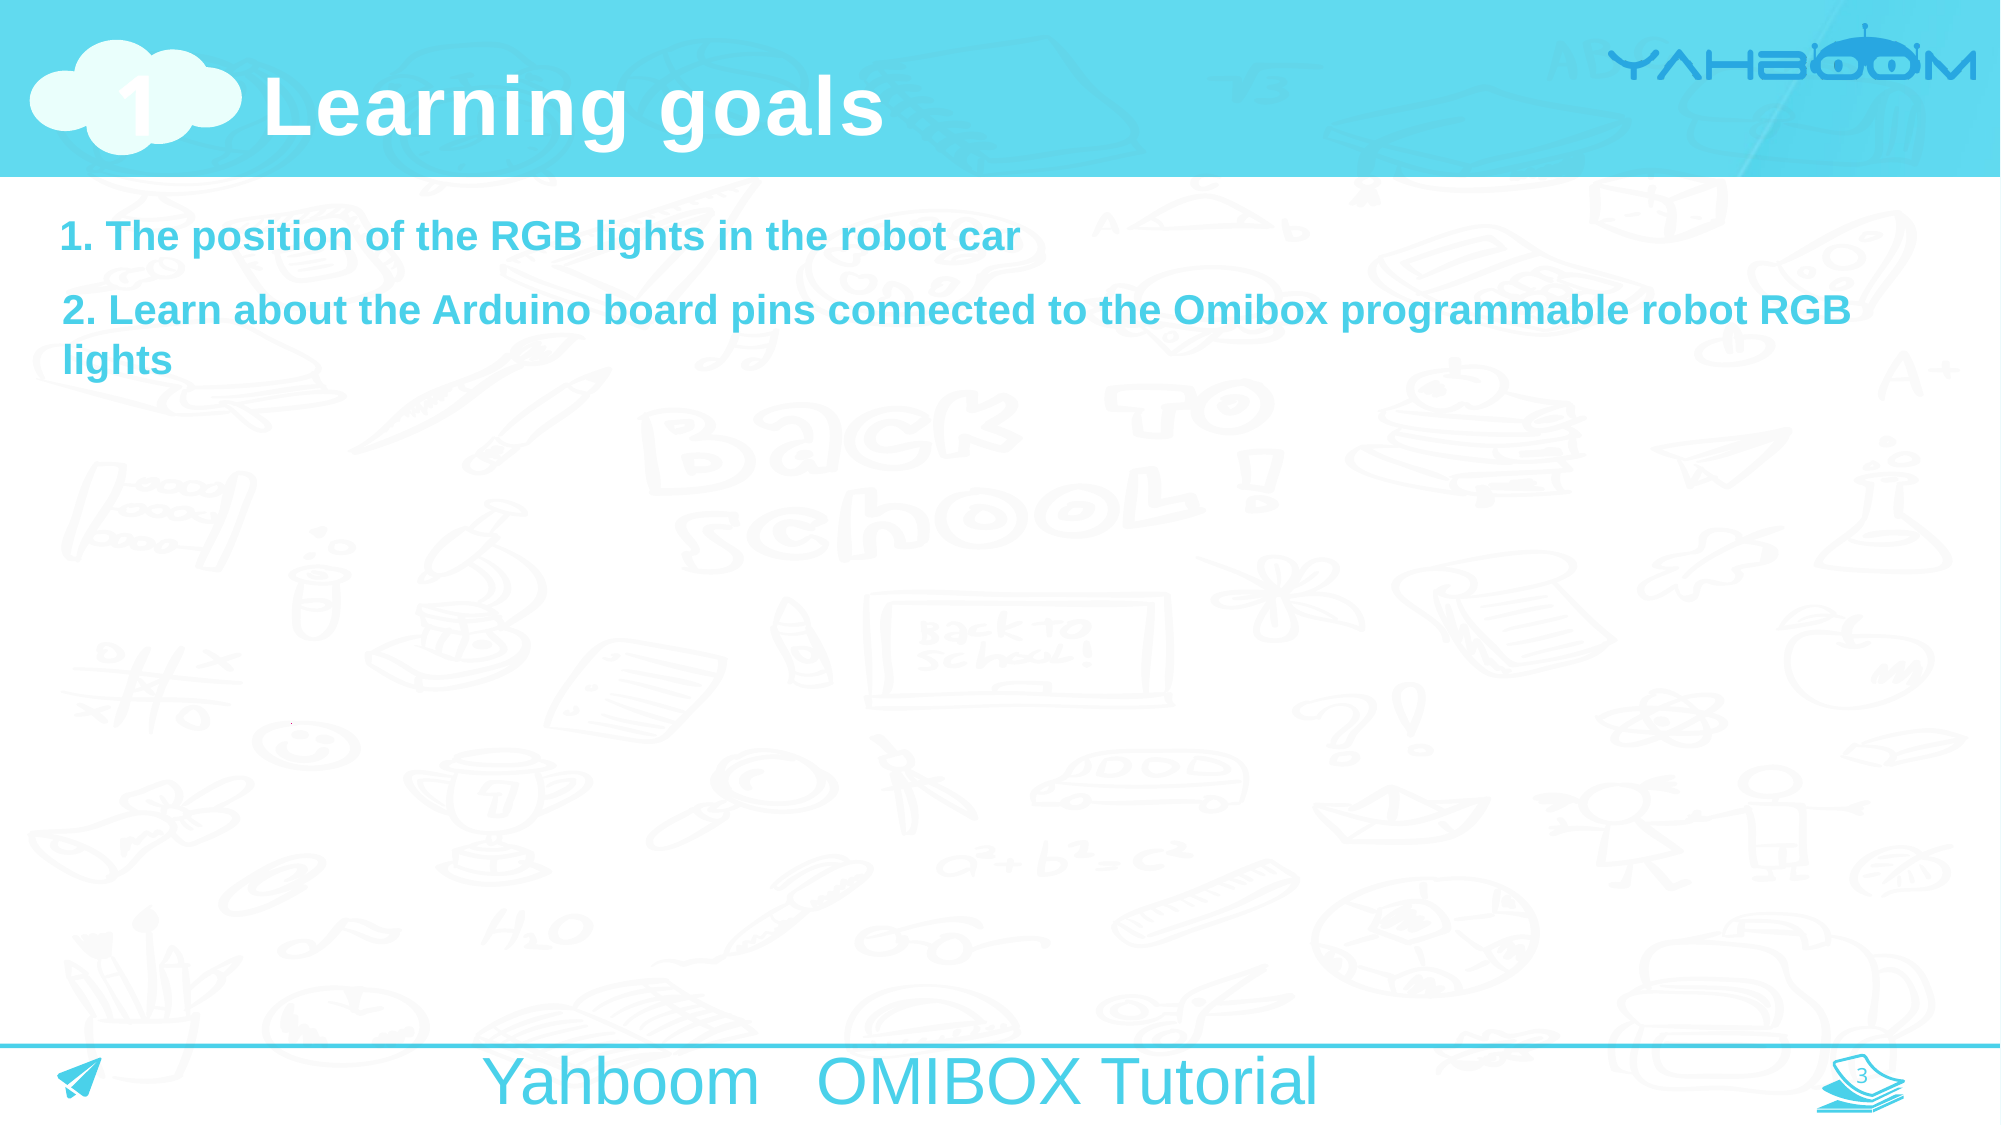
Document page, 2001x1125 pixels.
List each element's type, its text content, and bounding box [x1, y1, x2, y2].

text_box Yahboom OMIBOX Tutorial [466, 1030, 1336, 1125]
text_box 1. The position of the RGB lights in the robot car [44, 201, 1037, 267]
text_box 2. Learn about the Arduino board pins connected to the Omibox programmable robot RGB lights [47, 275, 1905, 391]
picture [0, 0, 2001, 1125]
text_box Learning goals [247, 44, 902, 160]
text_box 1 [98, 44, 177, 160]
